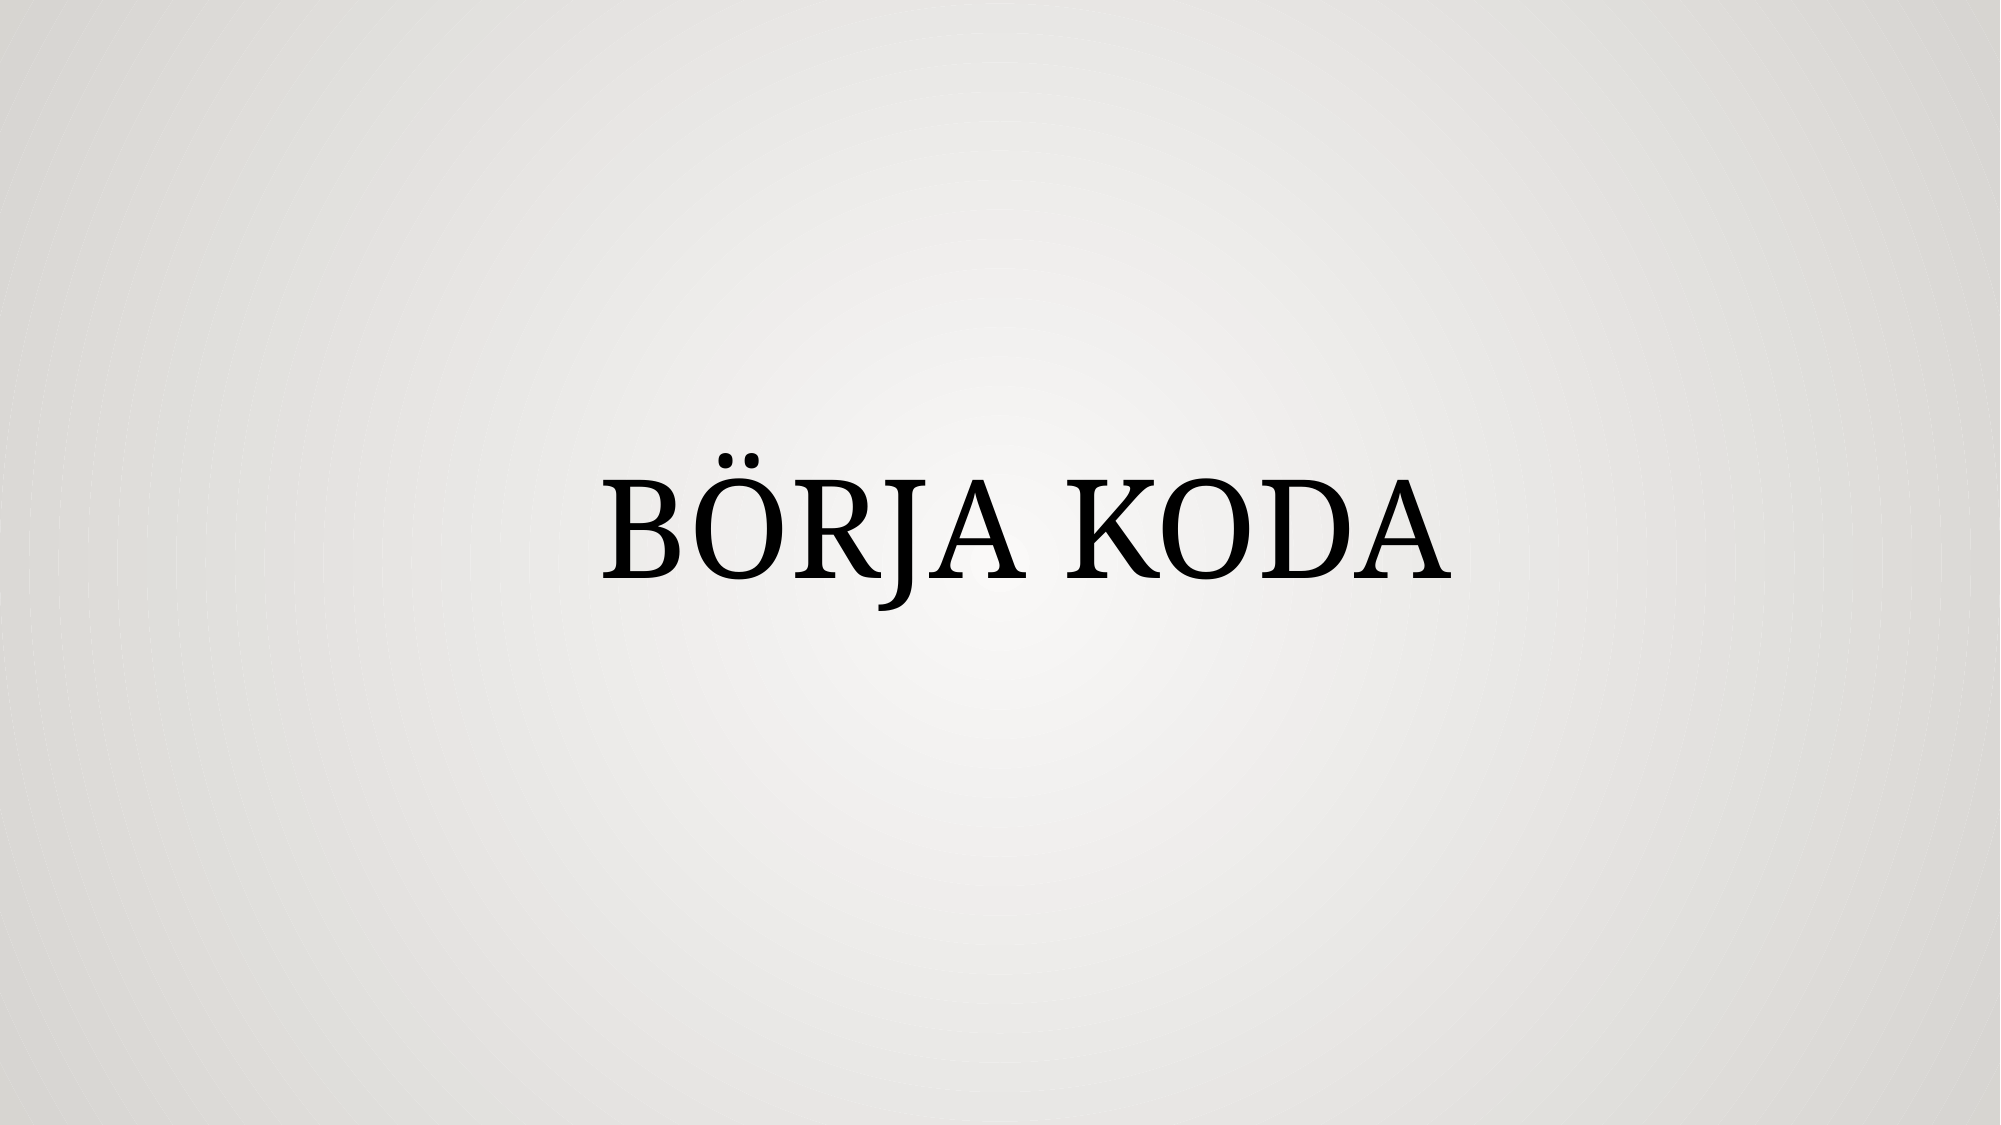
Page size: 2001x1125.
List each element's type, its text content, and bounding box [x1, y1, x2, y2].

text_box BÖRJA KODA [583, 308, 1578, 608]
